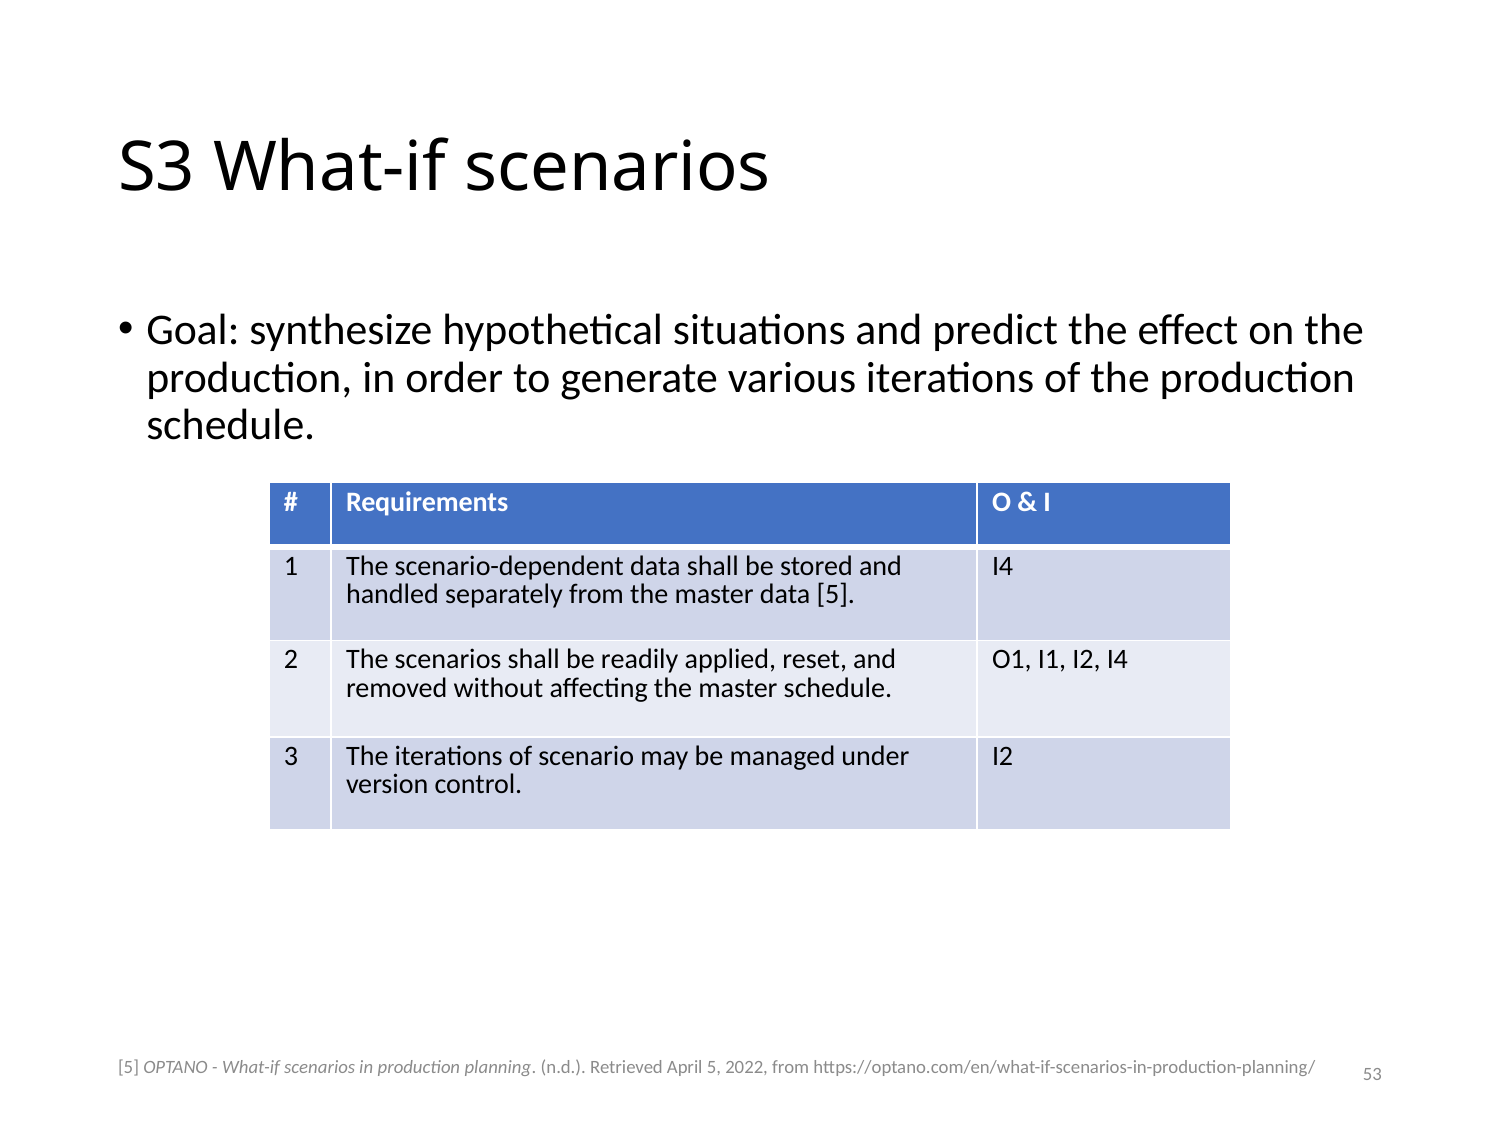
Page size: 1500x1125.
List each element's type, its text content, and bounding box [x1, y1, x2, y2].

table_header Requirements [332, 483, 976, 544]
table_cell I4 [978, 550, 1230, 640]
table_cell O1, I1, I2, I4 [978, 641, 1230, 736]
table_cell The scenario-dependent data shall be stored and handled separately from the master data [5]. [332, 550, 976, 640]
slide_number 53 [1059, 1042, 1397, 1103]
title S3 What-if scenarios [103, 59, 1397, 278]
list Goal: synthesize hypothetical situations and predict the effect on the production, in order to generate various iterations of the production schedule. [103, 299, 1397, 1014]
table_cell I2 [978, 738, 1230, 829]
table_header # [270, 483, 330, 544]
footer [5] OPTANO - What-if scenarios in production planning. (n.d.). Retrieved April 5, 2022, from https://optano.com/en/what-if-scenarios-in-production-planning/ [103, 1052, 1368, 1103]
table_header O & I [978, 483, 1230, 544]
table_cell The iterations of scenario may be managed under version control. [332, 738, 976, 829]
table_cell 3 [270, 738, 330, 829]
table_cell The scenarios shall be readily applied, reset, and removed without affecting the master schedule. [332, 641, 976, 736]
table_cell 1 [270, 550, 330, 640]
table_cell 2 [270, 641, 330, 736]
